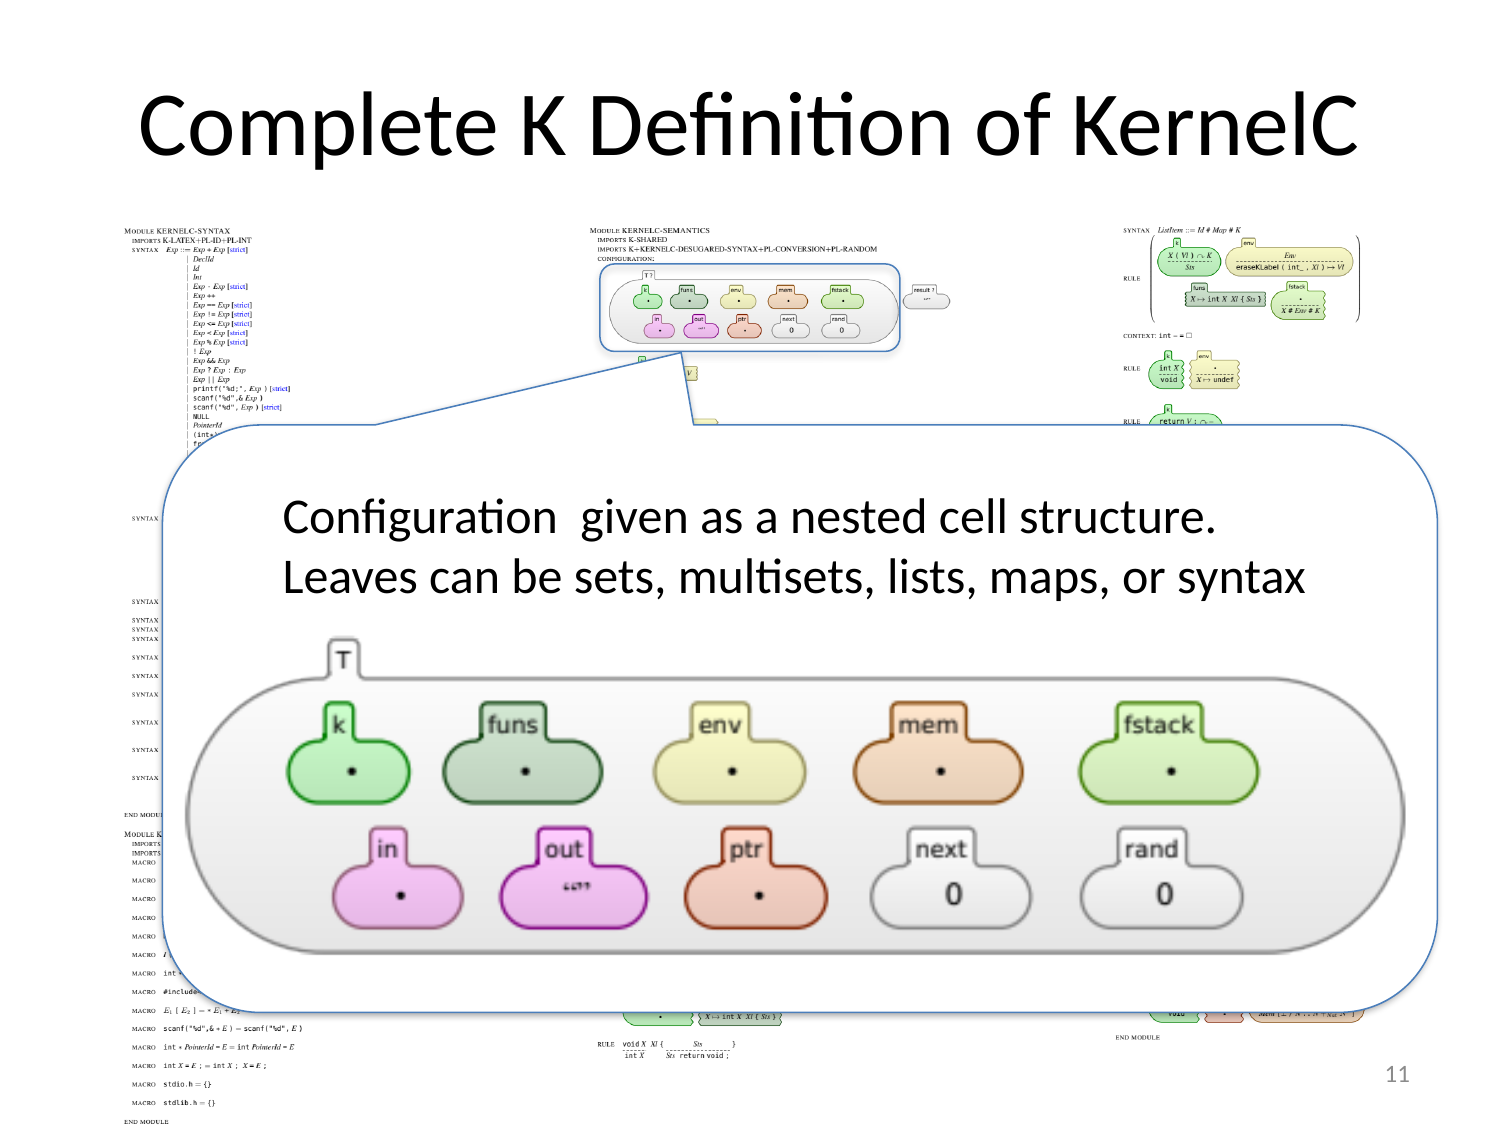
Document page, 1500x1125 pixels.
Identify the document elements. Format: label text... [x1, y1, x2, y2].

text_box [121, 224, 1378, 1125]
title Complete K Definition of KernelC [75, 24, 1425, 213]
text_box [162, 263, 1438, 1013]
slide_number 11 [1383, 1042, 1425, 1103]
